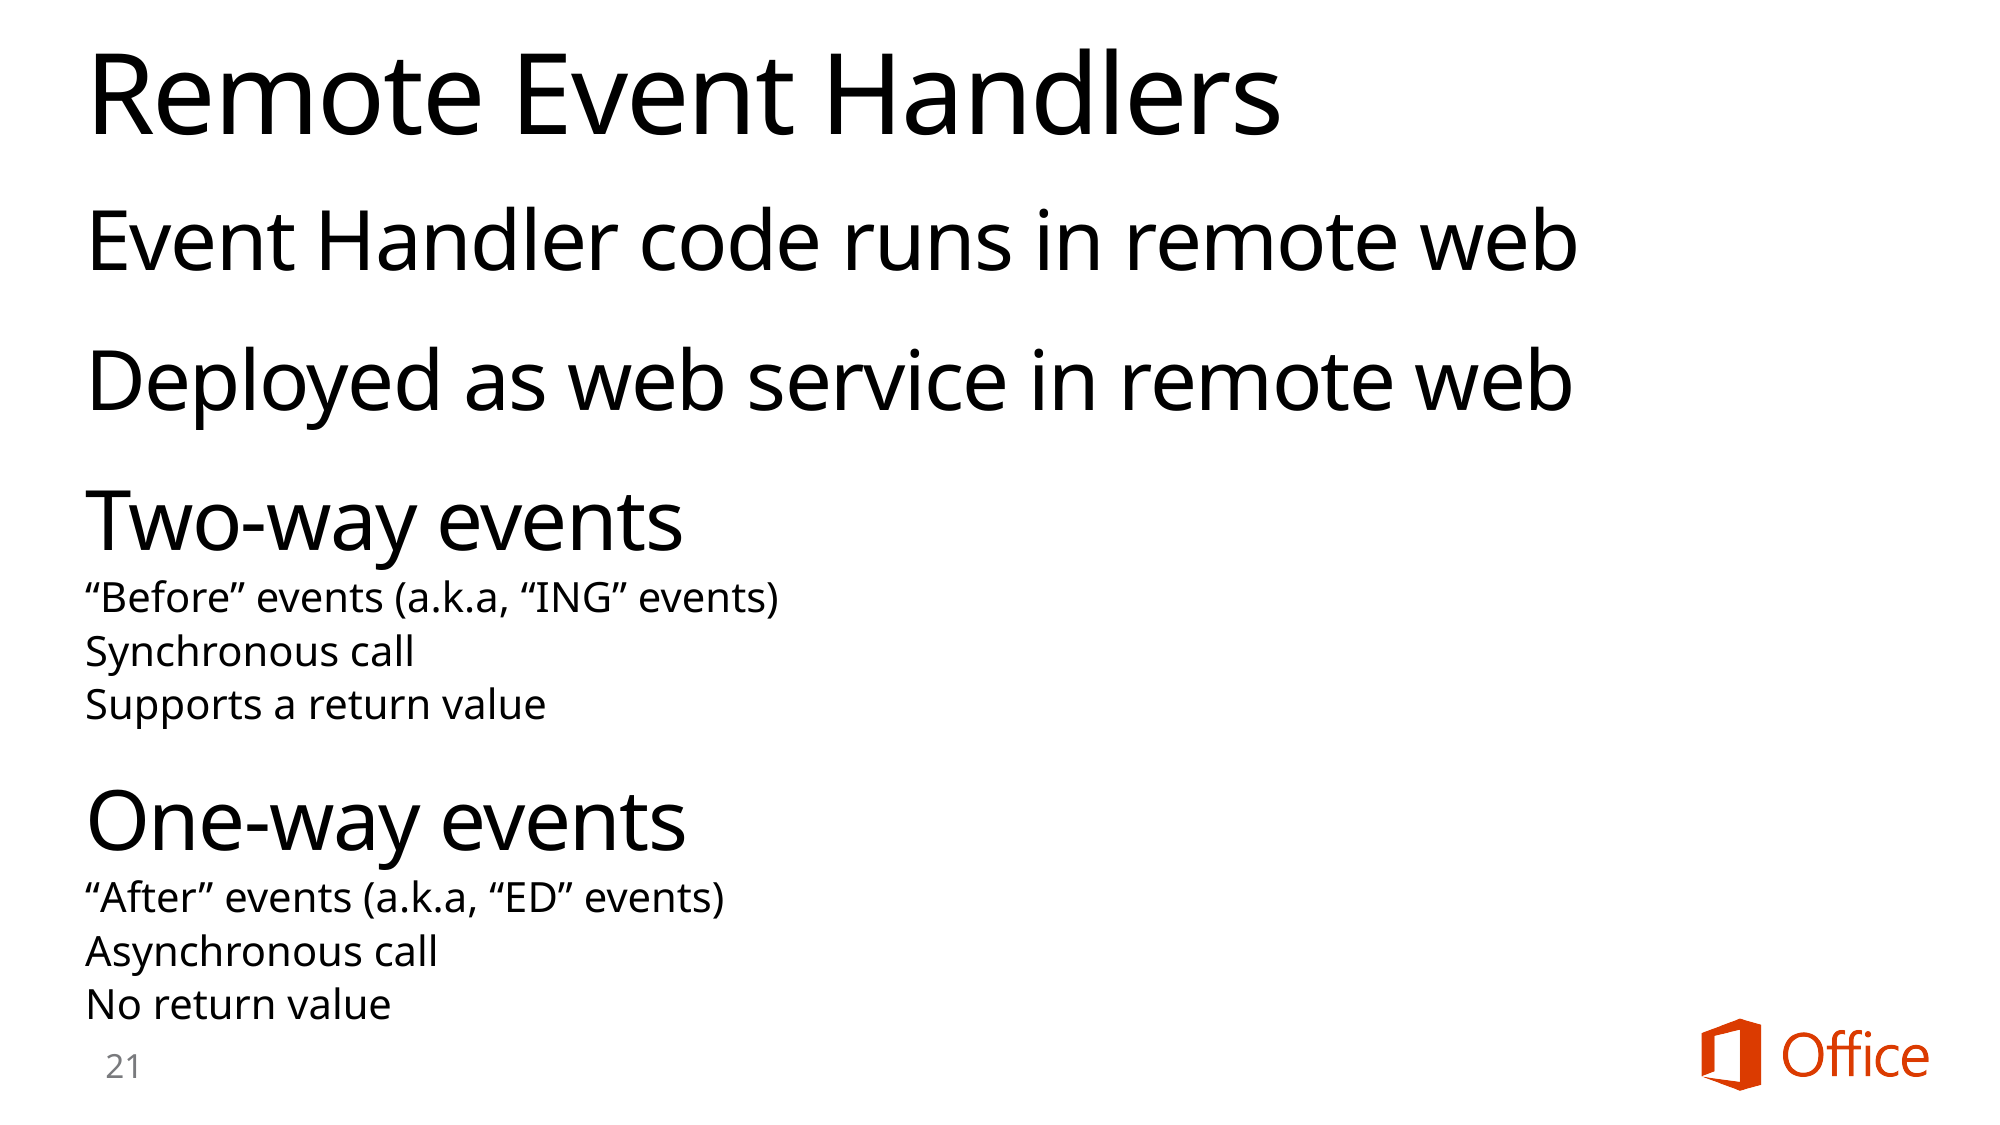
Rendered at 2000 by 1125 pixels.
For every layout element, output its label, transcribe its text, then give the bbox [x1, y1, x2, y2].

list Event Handler code runs in remote web Deployed as web service in remote web Two-way events “Before” events (a.k.a, “ING” events) Synchronous call Supports a return value One-way events “After” events (a.k.a, “ED” events) Asynchronous call No return value [85, 198, 1914, 1050]
title Remote Event Handlers [85, 37, 1914, 161]
picture [1670, 987, 1960, 1122]
slide_number 21 [85, 1049, 178, 1086]
